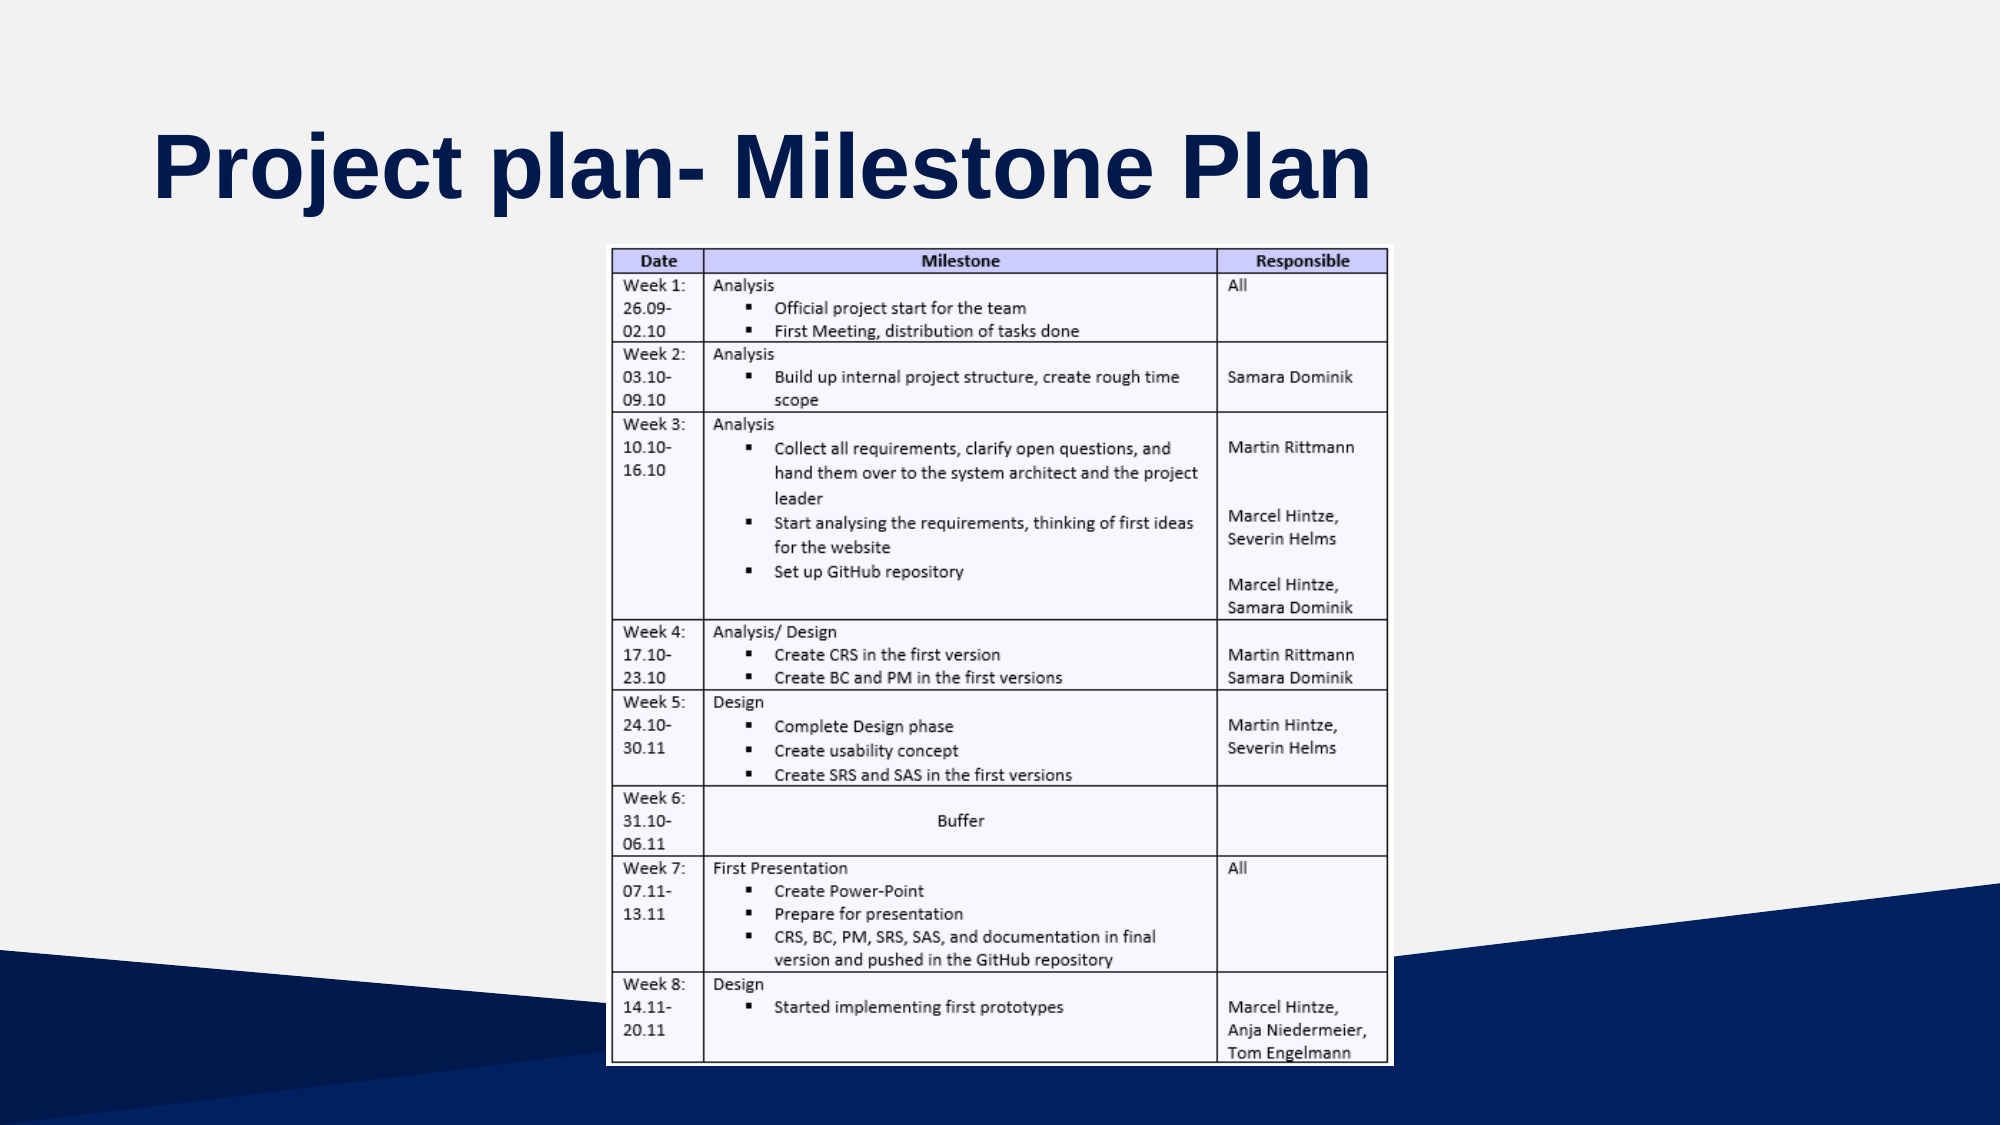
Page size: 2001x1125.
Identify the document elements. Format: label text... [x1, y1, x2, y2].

picture [605, 244, 1394, 1066]
title Project plan- Milestone Plan [137, 59, 1863, 278]
